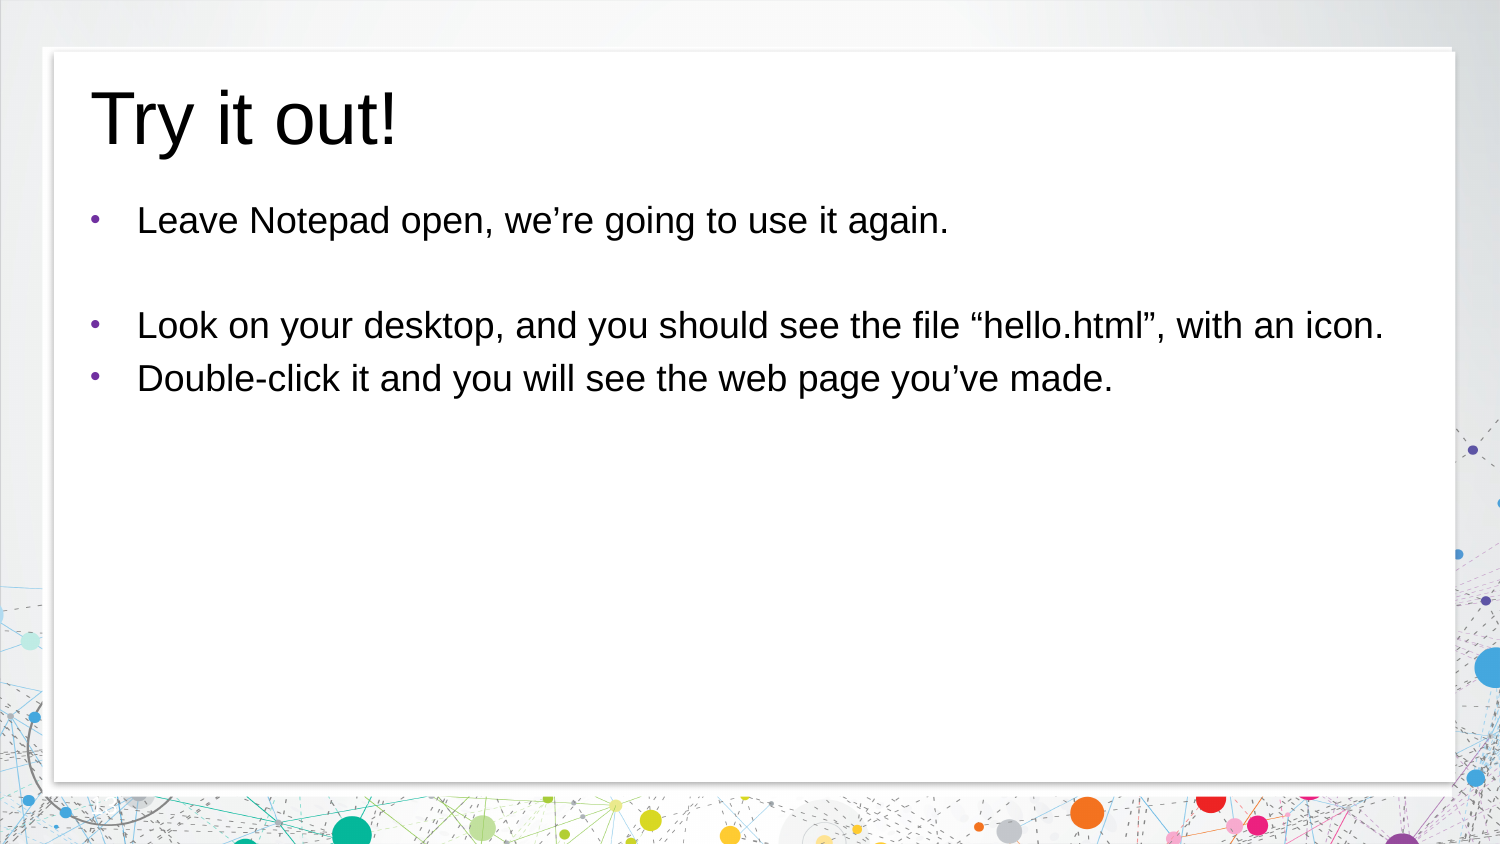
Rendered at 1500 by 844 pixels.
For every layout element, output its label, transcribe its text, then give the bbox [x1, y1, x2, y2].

list Leave Notepad open, we’re going to use it again. Look on your desktop, and you should see the file “hello.html”, with an icon. Double-click it and you will see the web page you’ve made. [75, 188, 1425, 766]
title Try it out! [75, 46, 1425, 168]
picture [0, 0, 1500, 844]
slide_number 13 [75, 782, 237, 827]
